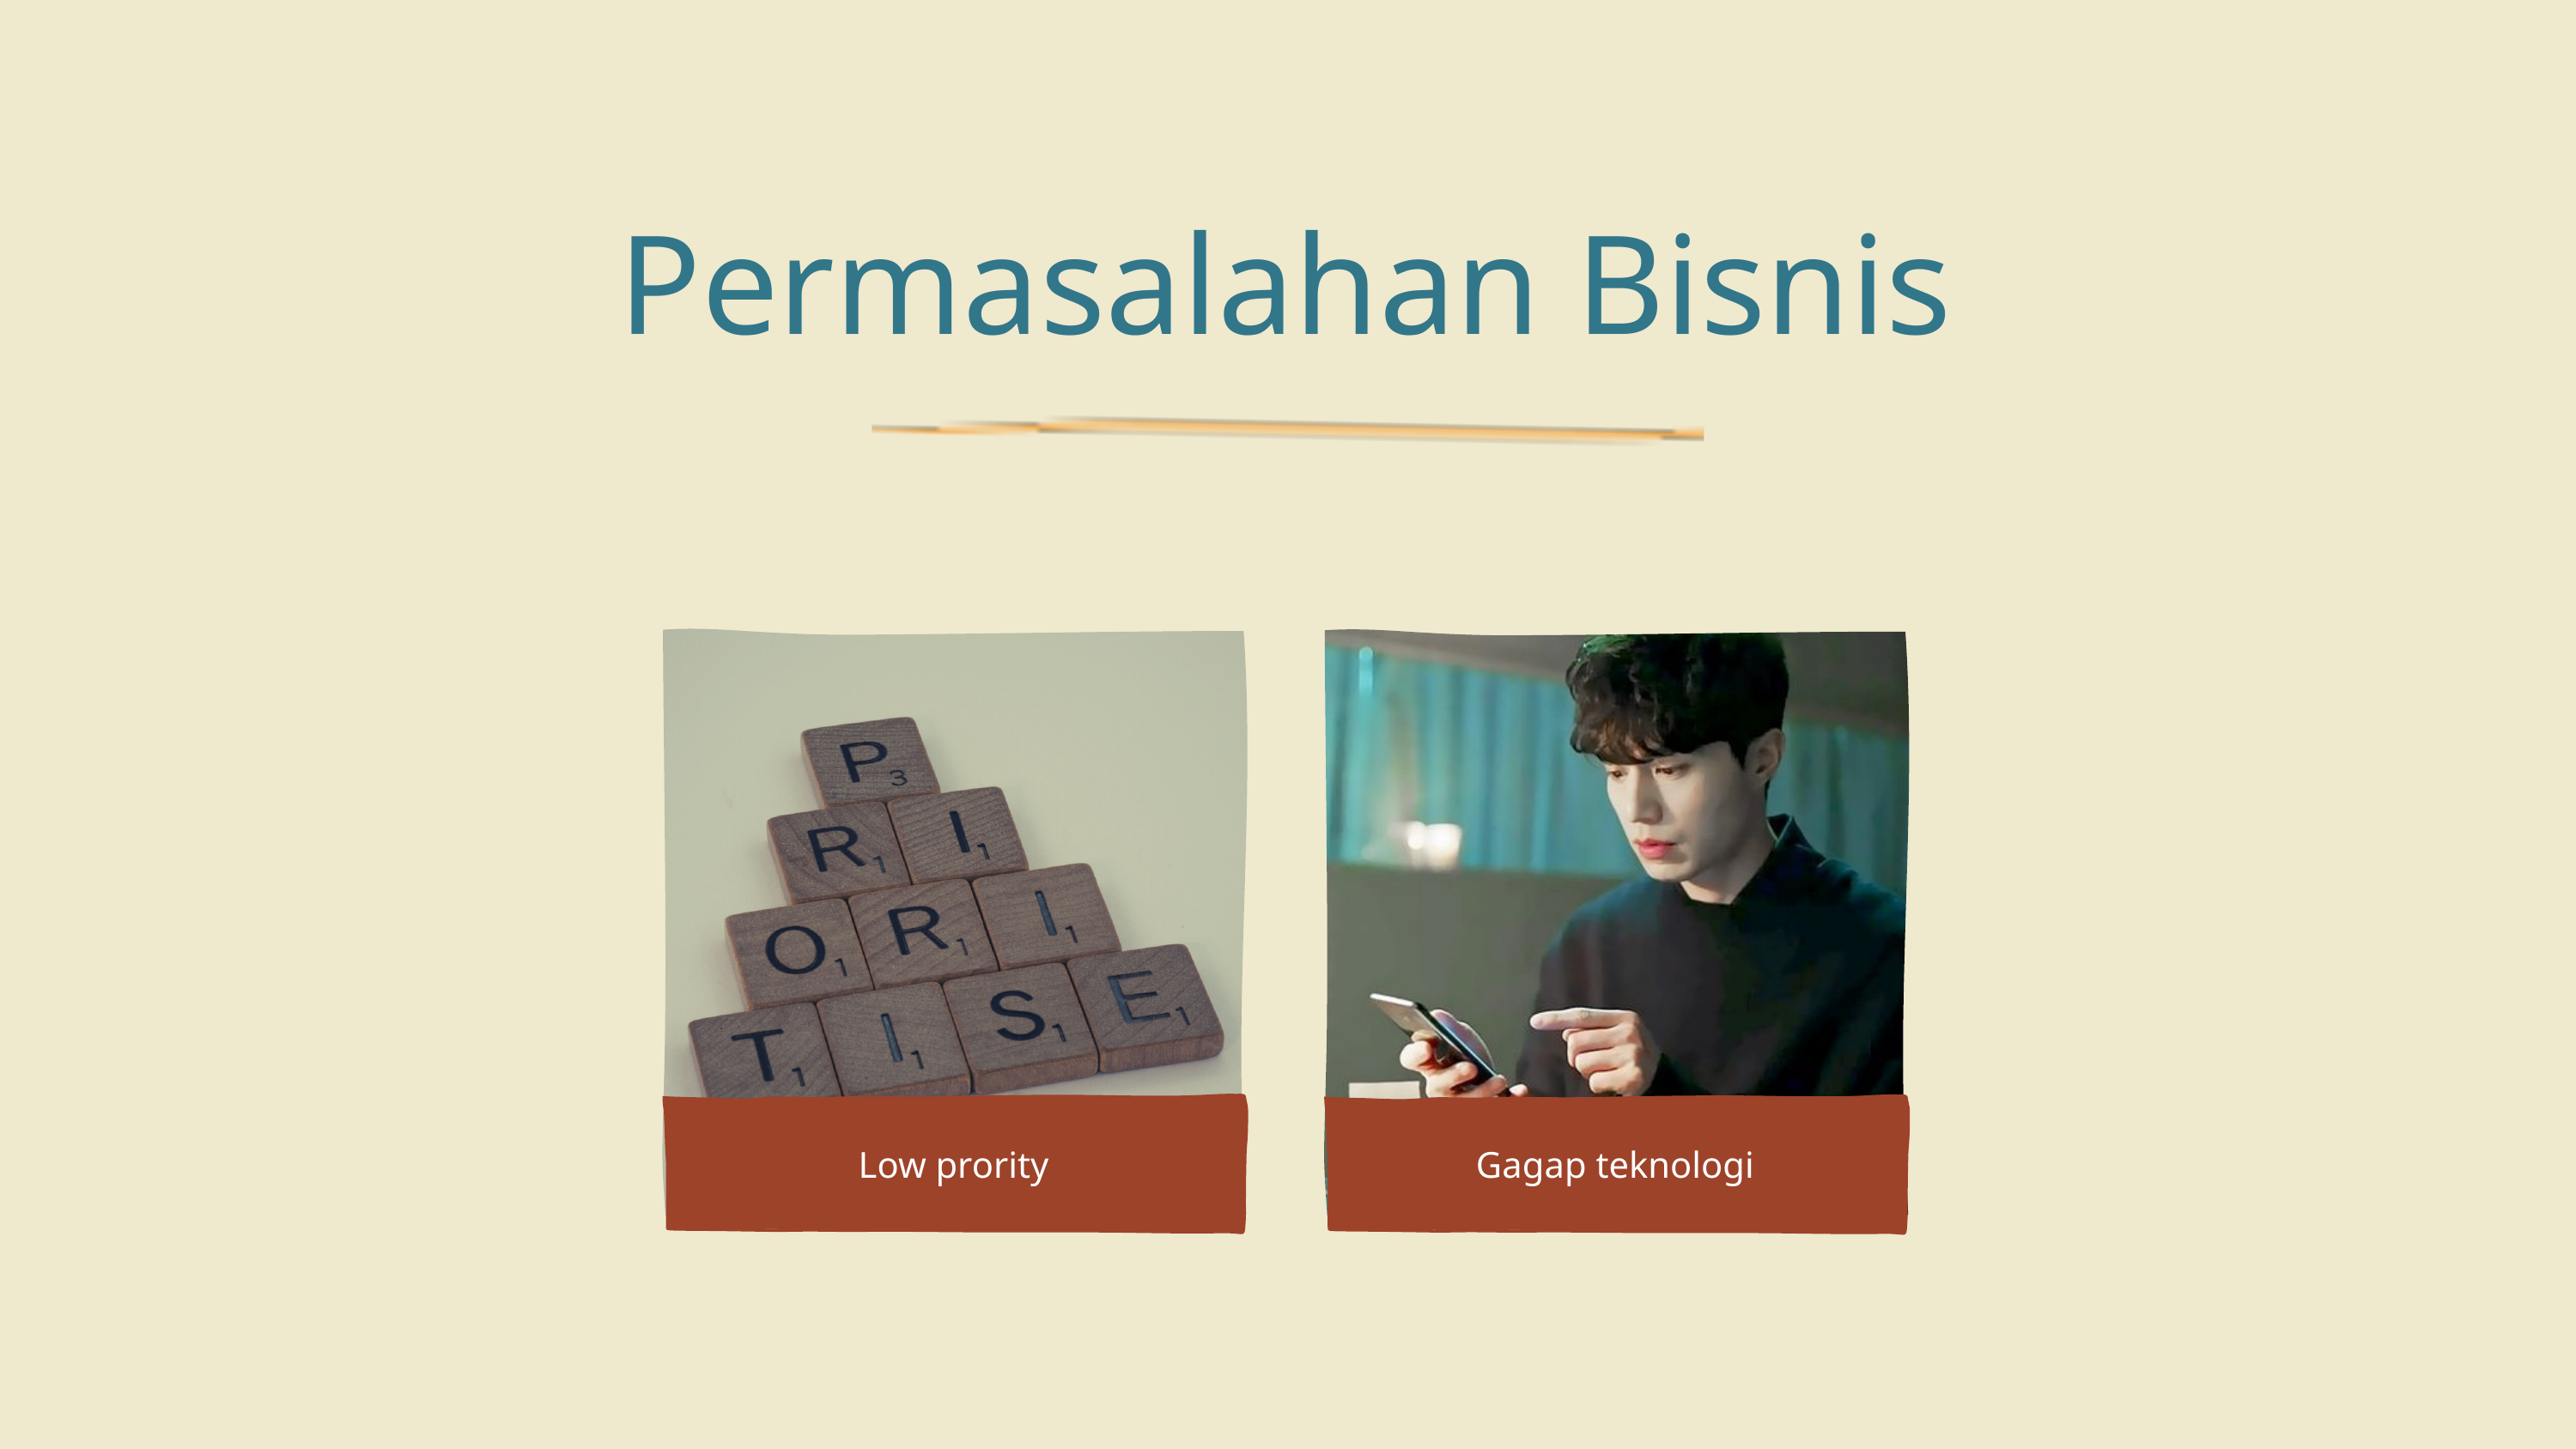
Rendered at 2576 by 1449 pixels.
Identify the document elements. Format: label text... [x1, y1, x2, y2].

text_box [1323, 1094, 1910, 1235]
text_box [662, 628, 1248, 1093]
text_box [662, 1093, 1248, 1234]
picture [872, 410, 1704, 449]
text_box Permasalahan Bisnis [499, 170, 2073, 362]
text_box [1323, 628, 1910, 1094]
